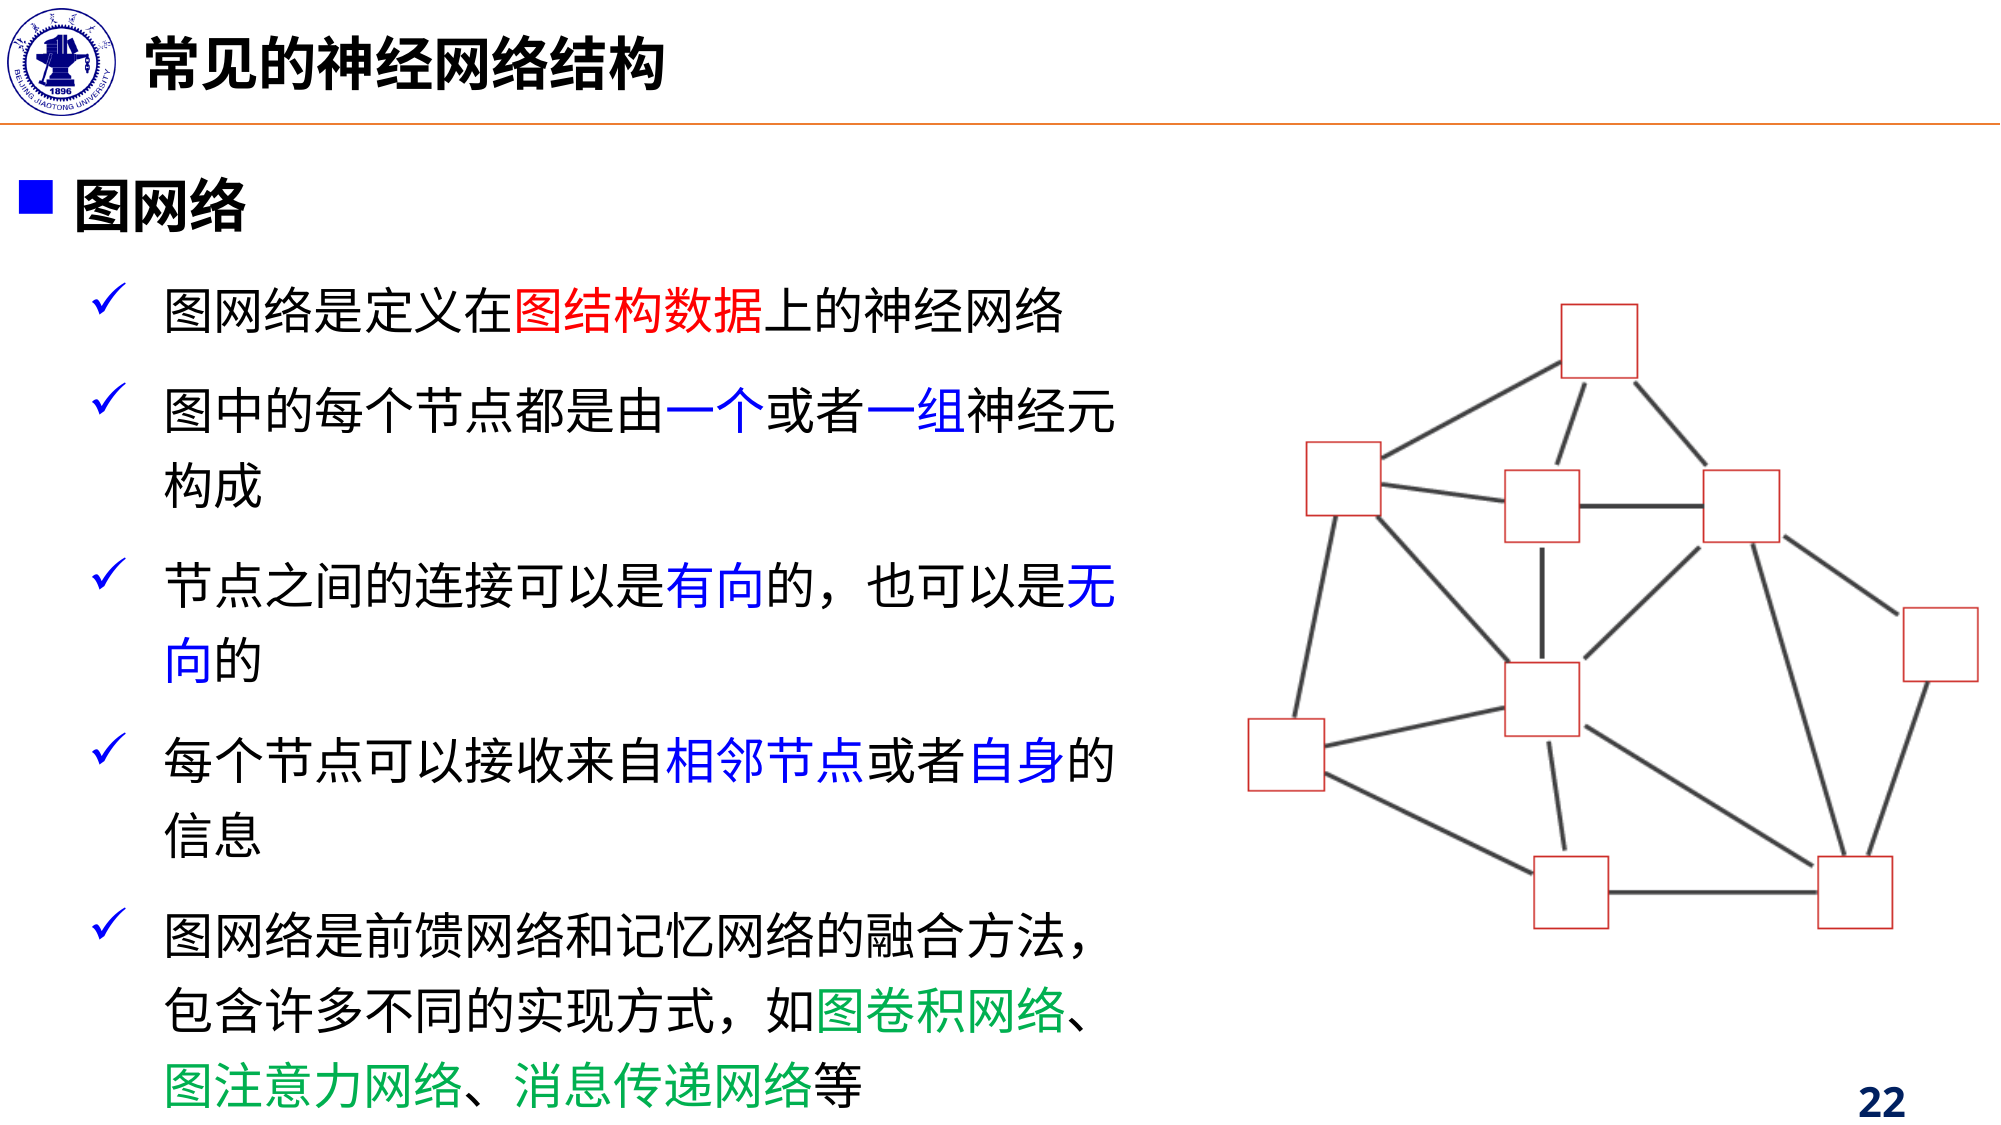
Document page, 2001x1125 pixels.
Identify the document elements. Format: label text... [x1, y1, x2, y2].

picture [1227, 293, 2000, 953]
picture [7, 8, 116, 116]
text_box 常见的神经网络结构 [127, 19, 1958, 105]
text_box 图网络 图网络是定义在图结构数据上的神经网络 图中的每个节点都是由一个或者一组神经元构成 节点之间的连接可以是有向的，也可以是无向的 每个节点可以接收来自相邻节点或者自身的信息 图网络是前馈网络和记忆网络的融合方法，包含许多不同的实现方式，如图卷积网络、图注意力网络、消息传递网络等 [0, 126, 1132, 1106]
